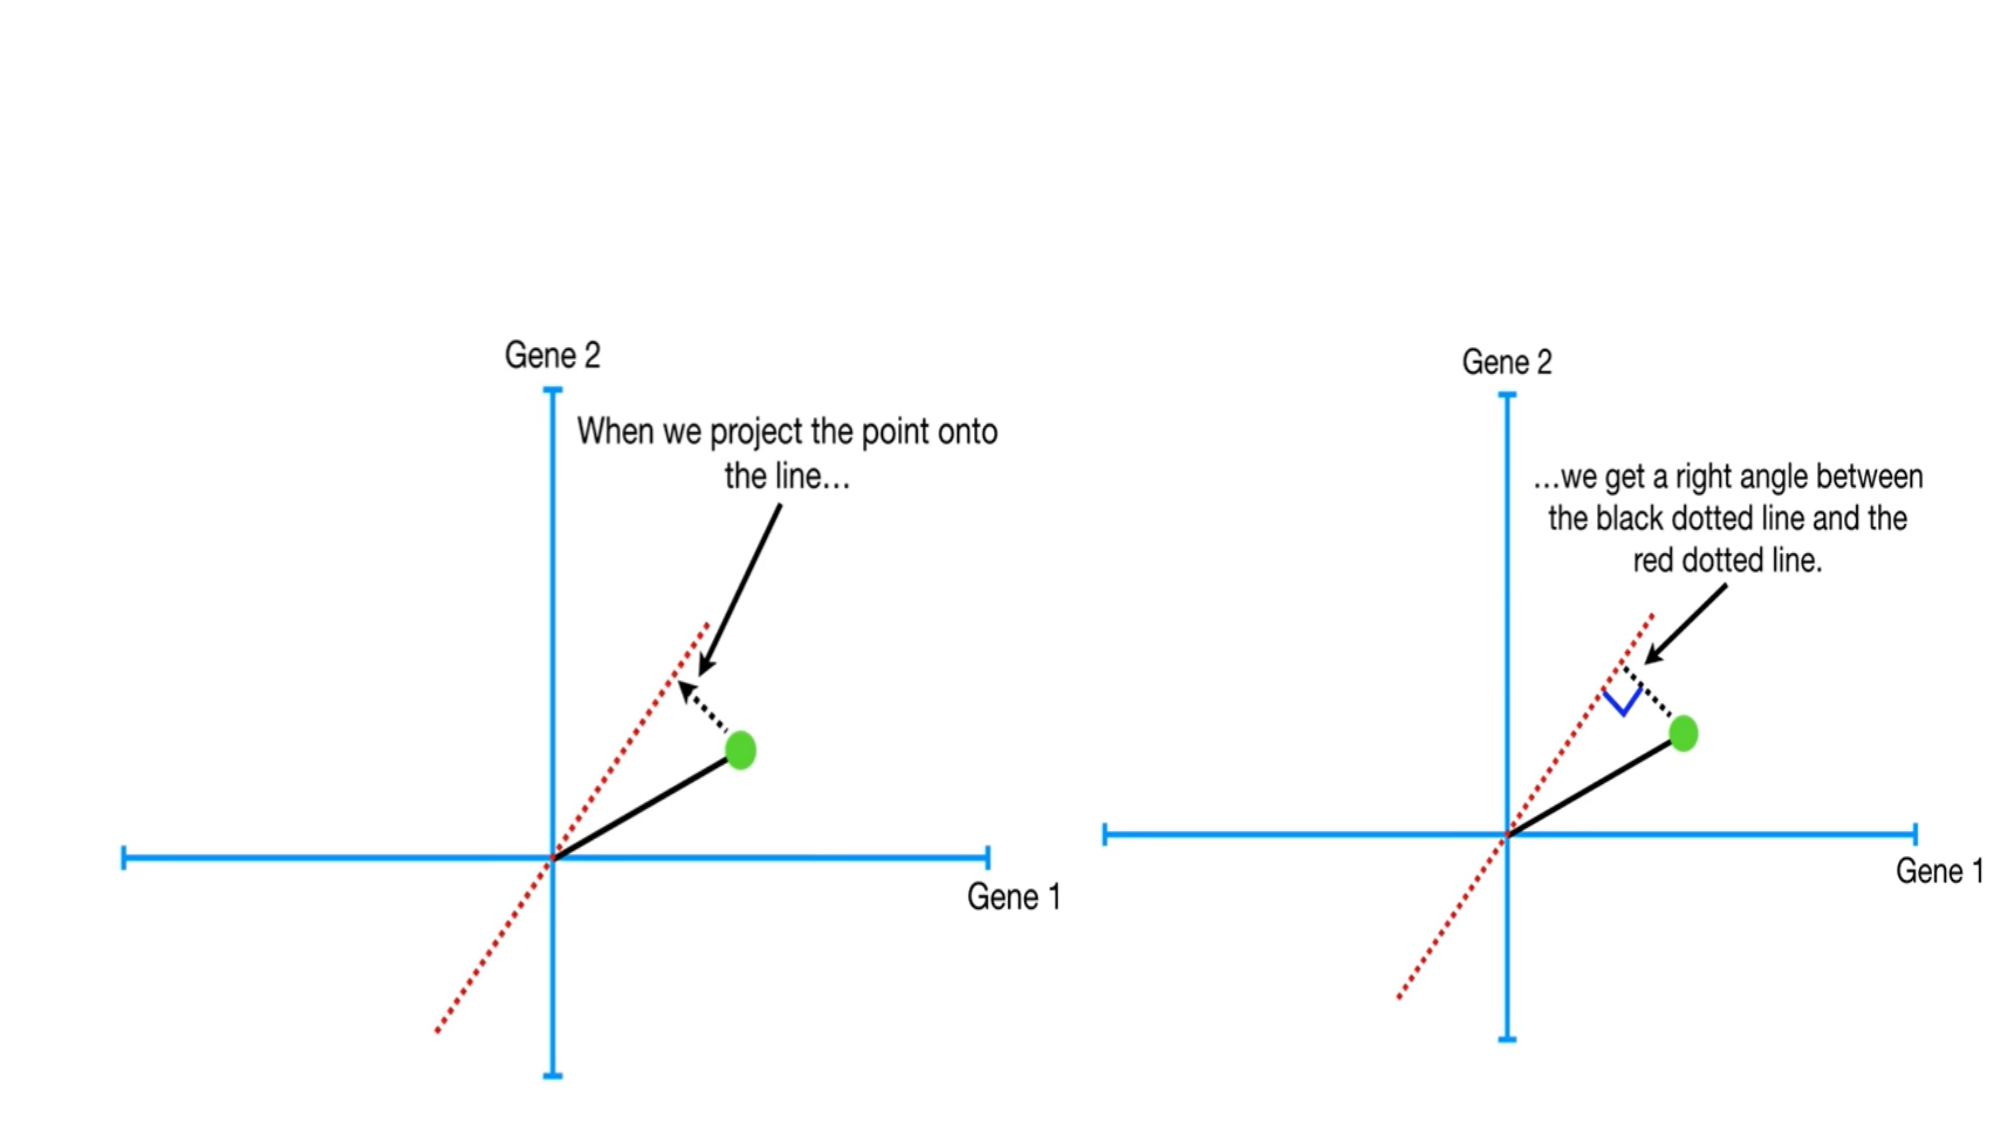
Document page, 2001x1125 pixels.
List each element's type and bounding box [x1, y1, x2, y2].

picture [83, 299, 1088, 1102]
list [1088, 299, 2000, 1058]
